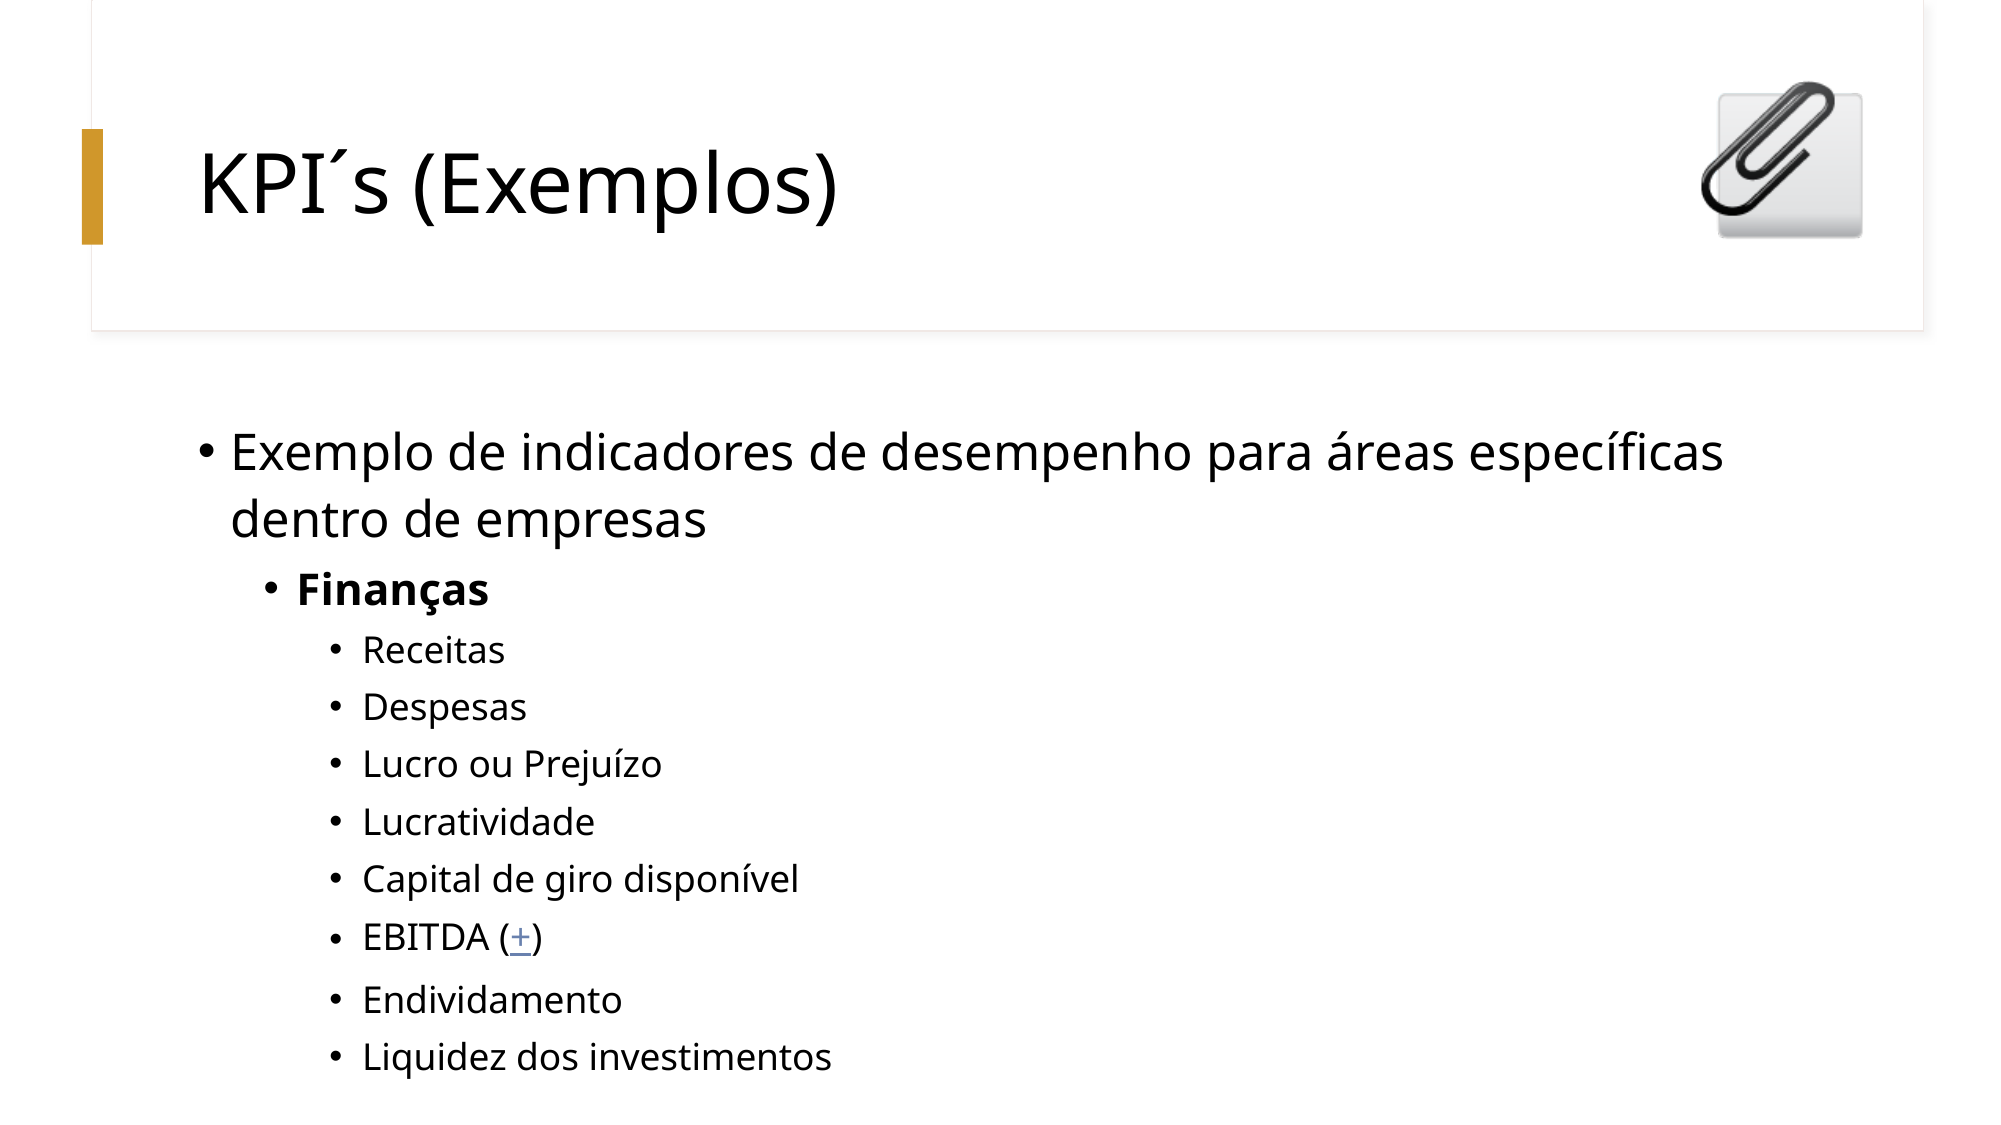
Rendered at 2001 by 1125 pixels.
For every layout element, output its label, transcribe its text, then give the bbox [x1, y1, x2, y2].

list Exemplo de indicadores de desempenho para áreas específicas dentro de empresas Finanças Receitas Despesas Lucro ou Prejuízo Lucratividade Capital de giro disponível EBITDA (+) Endividamento Liquidez dos investimentos [183, 406, 1851, 1091]
title KPI´s (Exemplos) [183, 90, 1851, 284]
picture [1681, 59, 1882, 260]
